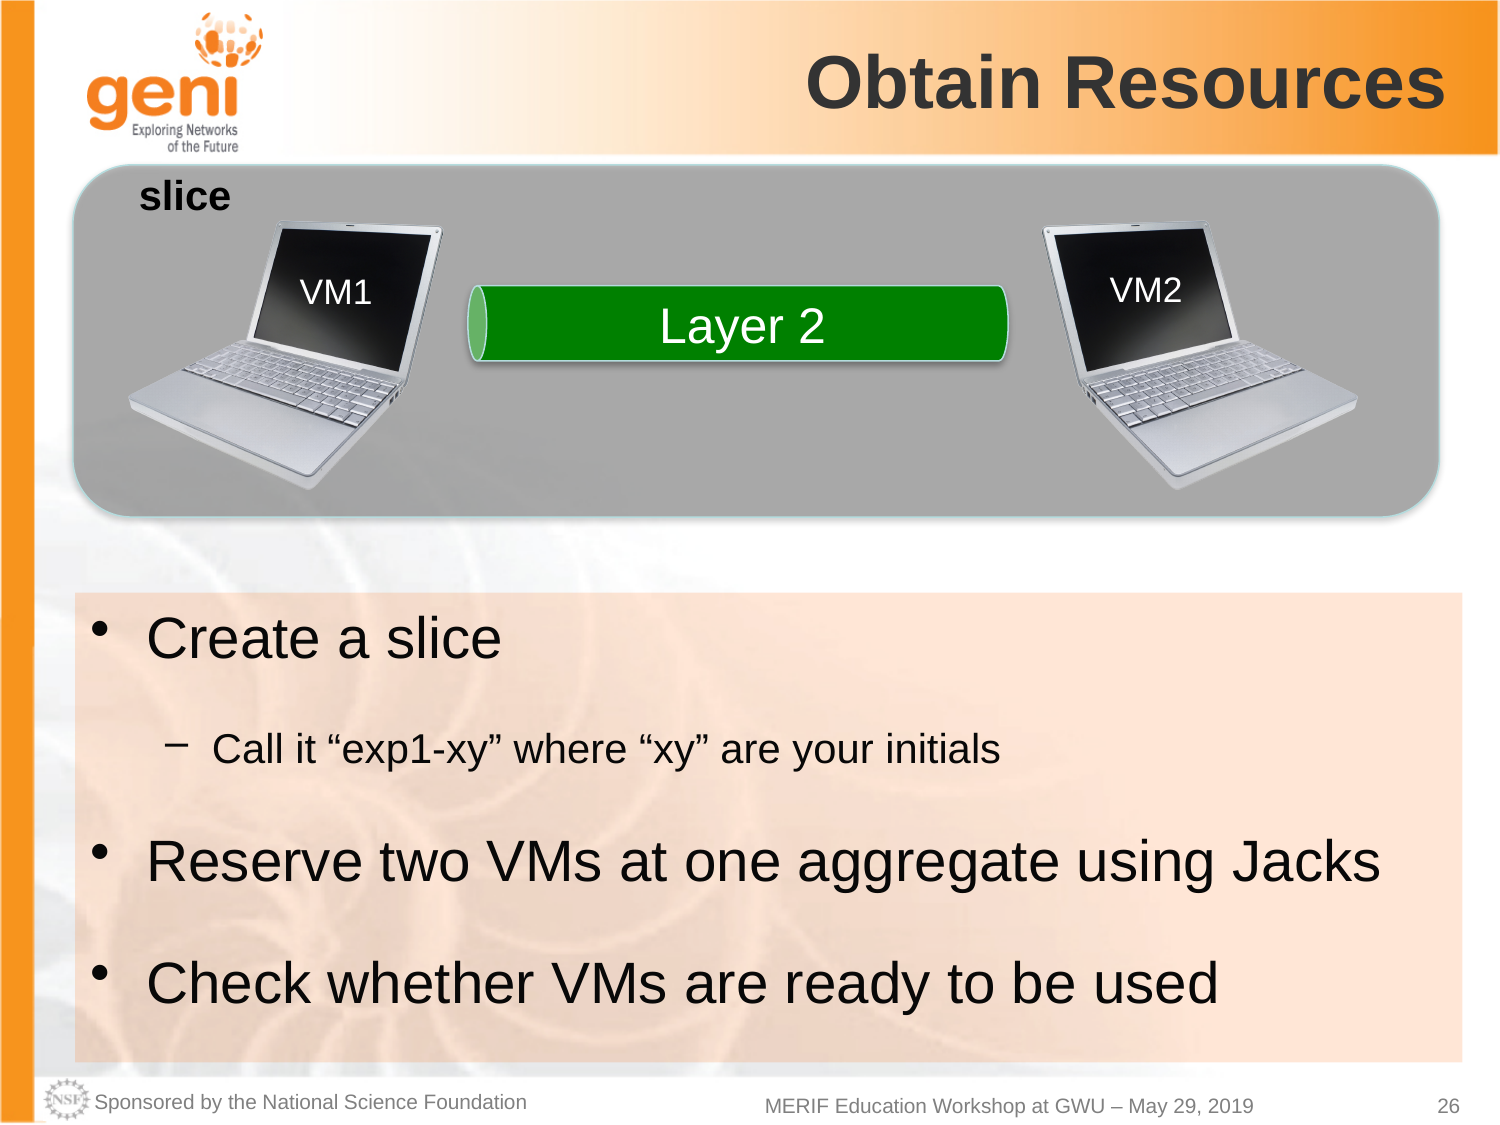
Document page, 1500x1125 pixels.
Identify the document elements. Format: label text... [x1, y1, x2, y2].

picture [1036, 214, 1363, 495]
picture [122, 214, 450, 495]
text_box [467, 284, 1010, 362]
text_box Layer 2 [497, 285, 988, 361]
text_box slice [123, 173, 247, 213]
title Obtain Resources [112, 0, 1463, 173]
text_box [72, 167, 1441, 518]
list Create a slice Call it “exp1-xy” where “xy” are your initials Reserve two VMs at one aggregate using Jacks Check whether VMs are ready to be used [74, 592, 1463, 1063]
picture [0, 0, 1500, 1125]
